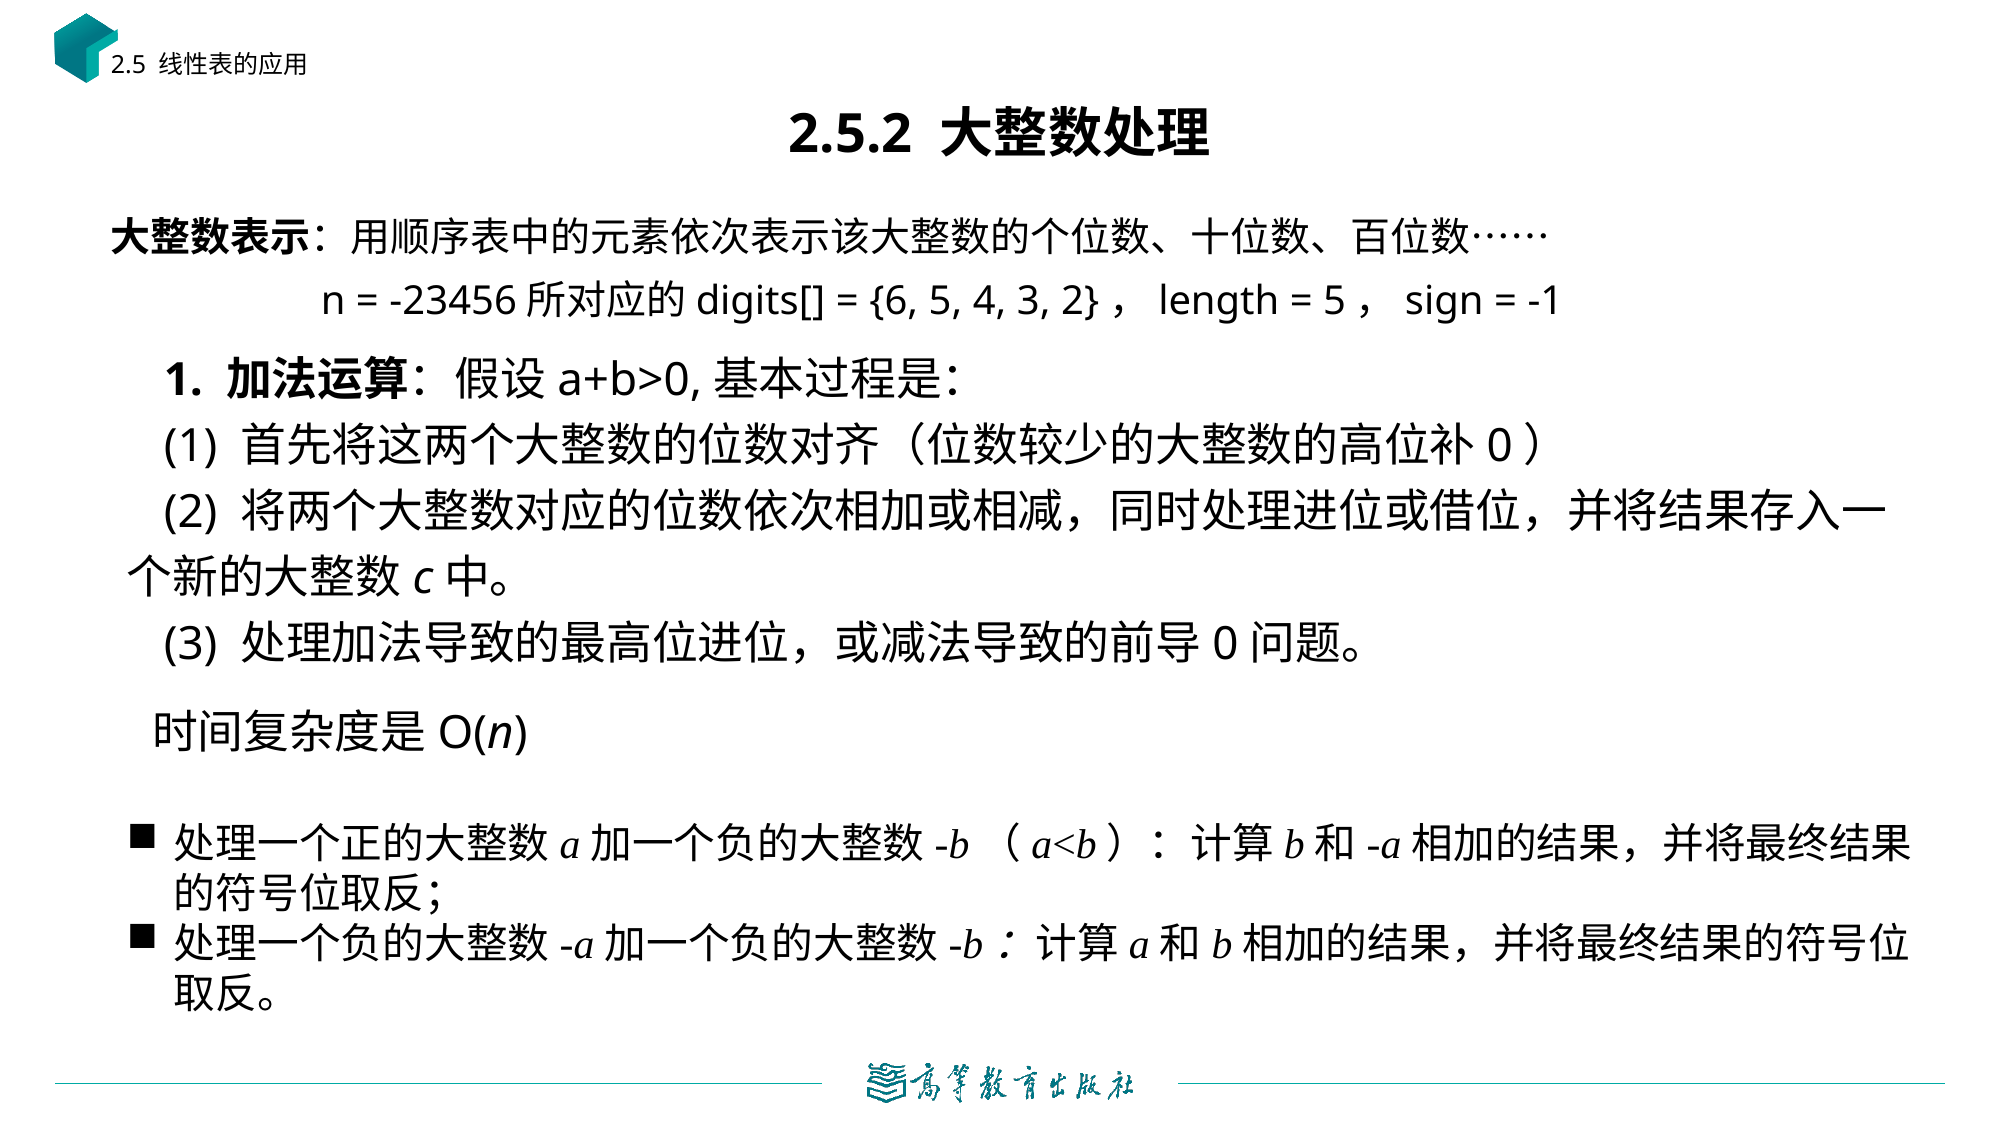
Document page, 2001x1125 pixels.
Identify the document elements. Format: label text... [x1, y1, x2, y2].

list 大整数表示：用顺序表中的元素依次表示该大整数的个位数、十位数、百位数…… n = -23456所对应的digits[] = {6, 5, 4, 3, 2}，length = 5，sign = -1 [95, 209, 1747, 332]
text_box 处理一个正的大整数a加一个负的大整数-b（a<b）：计算b和-a相加的结果，并将最终结果的符号位取反； 处理一个负的大整数-a加一个负的大整数-b：计算a和b相加的结果，并将最终结果的符号位取反。 [112, 809, 1940, 1025]
text_box 时间复杂度是O(n) [137, 695, 633, 766]
text_box 1. 加法运算：假设a+b>0,基本过程是： (1) 首先将这两个大整数的位数对齐（位数较少的大整数的高位补0） (2) 将两个大整数对应的位数依次相加或相减，同时处理进位或借位，并将结果存入一个新的大整数c中。 (3) 处理加法导致的最高位进位，或减法导致的前导0问题。 [112, 331, 1918, 677]
title 2.5.2 大整数处理 [137, 92, 1863, 178]
picture [867, 1063, 1133, 1103]
subtitle 2.5 线性表的应用 [95, 44, 894, 99]
